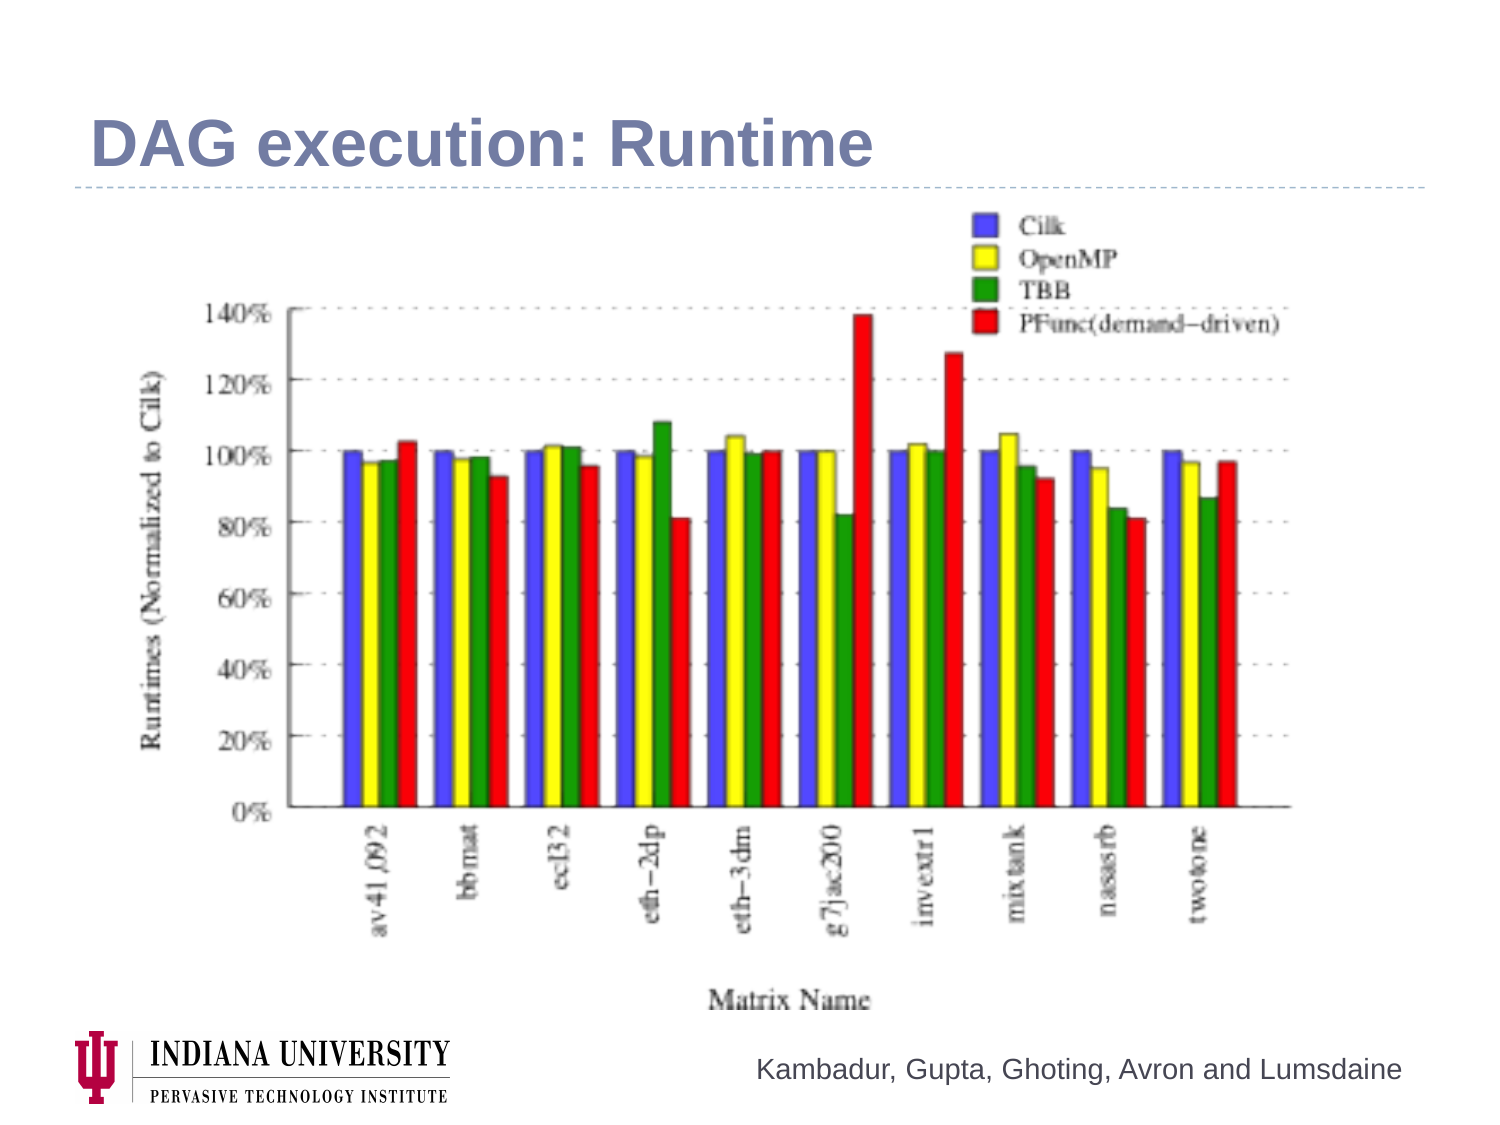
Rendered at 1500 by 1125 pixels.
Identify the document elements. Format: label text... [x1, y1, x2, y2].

footer Kambadur, Gupta, Ghoting, Avron and Lumsdaine [734, 1042, 1425, 1103]
picture [75, 1031, 450, 1104]
title DAG execution: Runtime [74, 24, 1426, 188]
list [74, 199, 1426, 1011]
